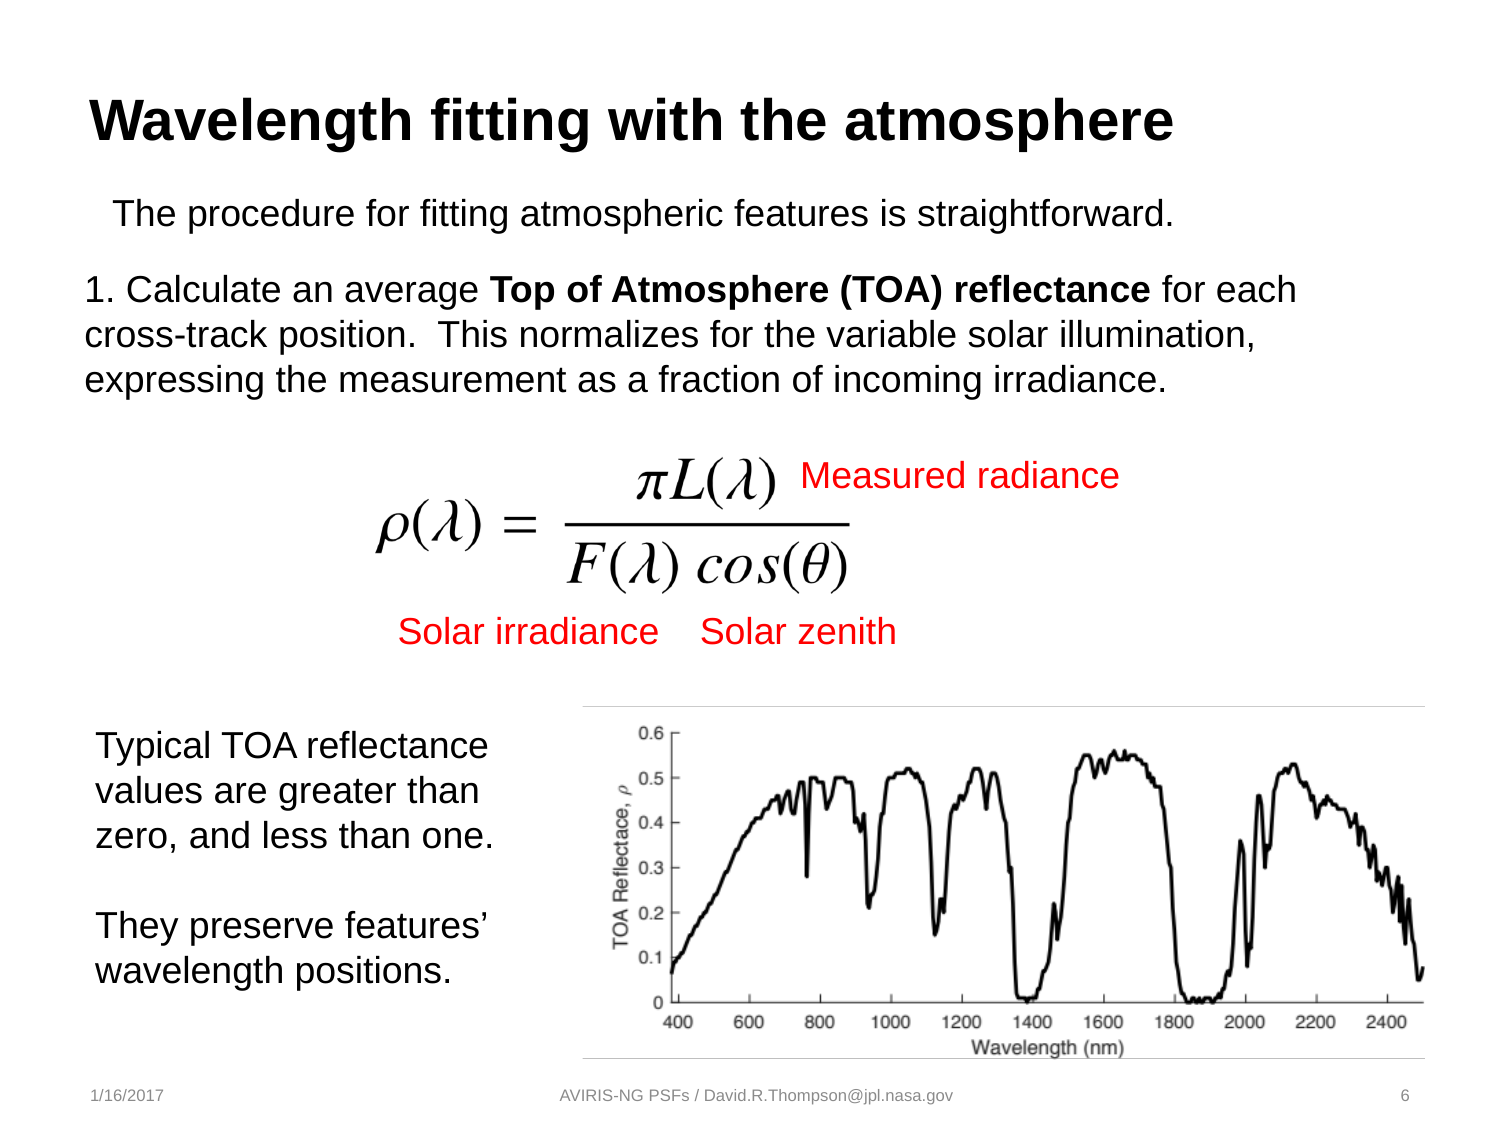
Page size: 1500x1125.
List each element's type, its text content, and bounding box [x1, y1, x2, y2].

footer AVIRIS-NG PSFs / David.R.Thompson@jpl.nasa.gov [309, 1065, 1205, 1125]
text_box Solar zenith [787, 599, 1041, 659]
text_box Typical TOA reflectance values are greater than zero, and less than one. They preserve features’ wavelength positions. [80, 714, 577, 999]
picture [582, 698, 1426, 1090]
text_box Measured radiance [913, 444, 1223, 504]
text_box The procedure for fitting atmospheric features is straightforward. [97, 181, 1201, 242]
slide_number 6 [1217, 1097, 1425, 1125]
title Wavelength fitting with the atmosphere [74, 74, 1425, 146]
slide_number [75, 1065, 297, 1125]
text_box 1. Calculate an average Top of Atmosphere (TOA) reflectance for each cross-track position. This normalizes for the variable solar illumination, expressing the measurement as a fraction of incoming irradiance. [69, 258, 1377, 408]
picture [351, 394, 909, 624]
text_box Solar irradiance [382, 633, 787, 659]
